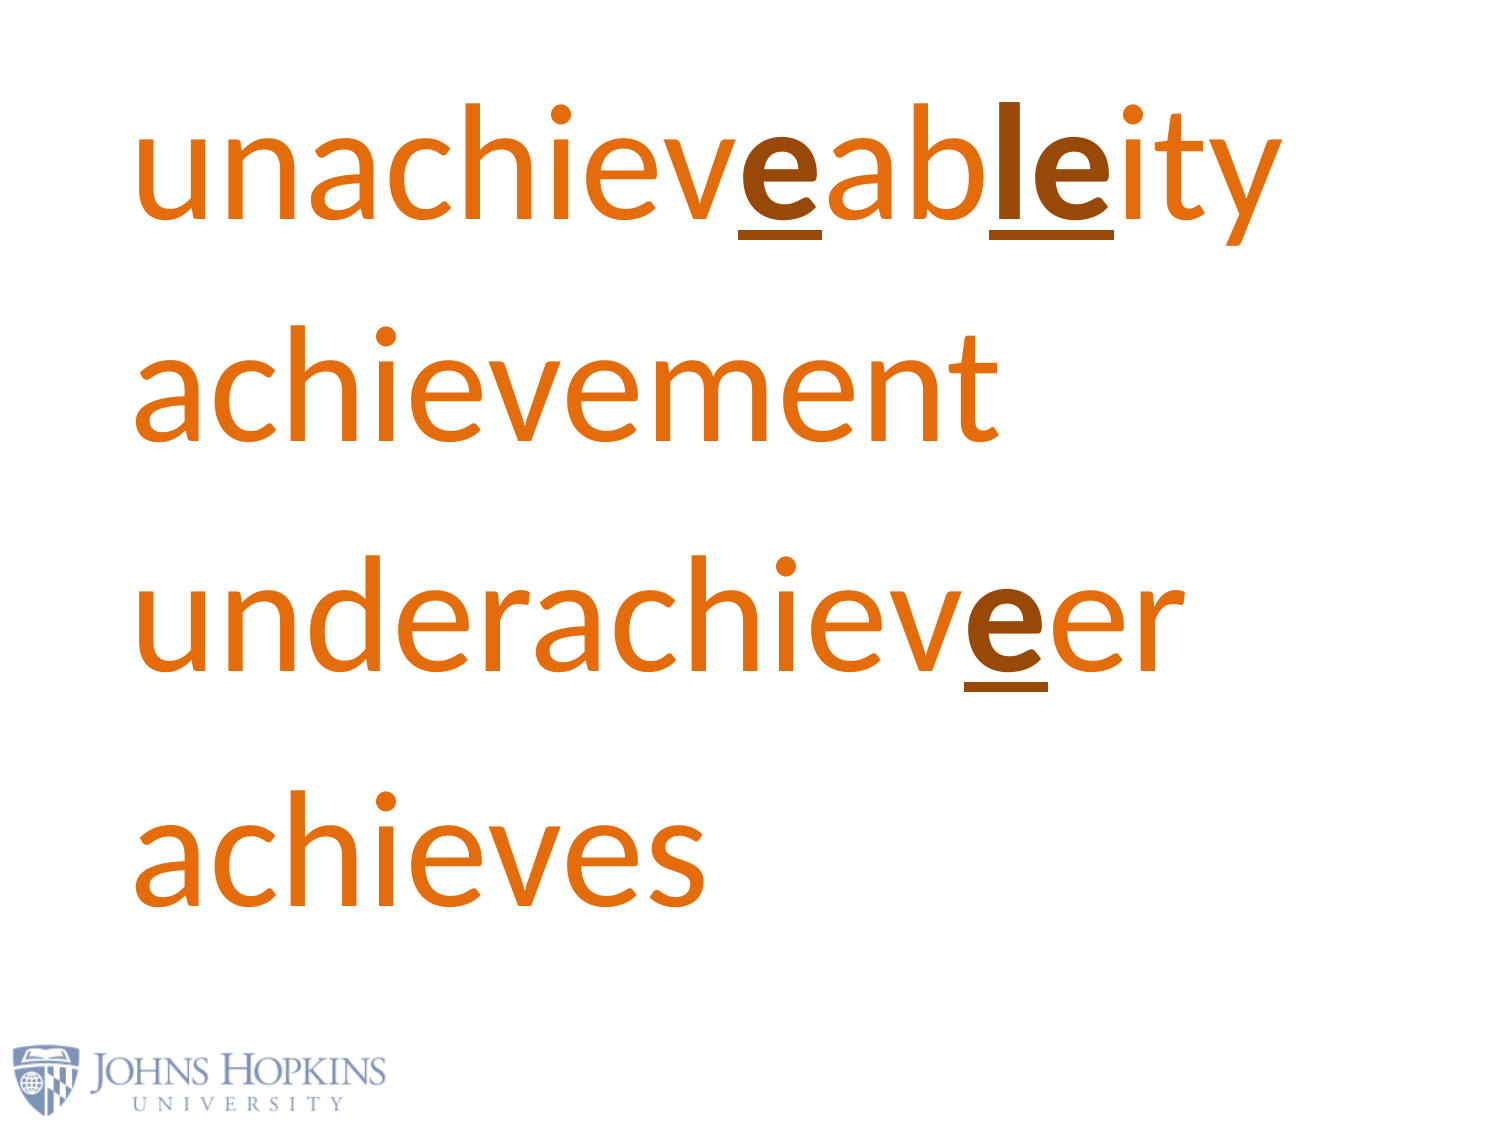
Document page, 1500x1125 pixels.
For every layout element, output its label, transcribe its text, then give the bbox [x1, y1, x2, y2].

text_box unachieveableity [114, 45, 1424, 260]
text_box achieves [115, 732, 1196, 948]
text_box underachieveer [115, 497, 1241, 712]
text_box achievement [115, 267, 1196, 483]
